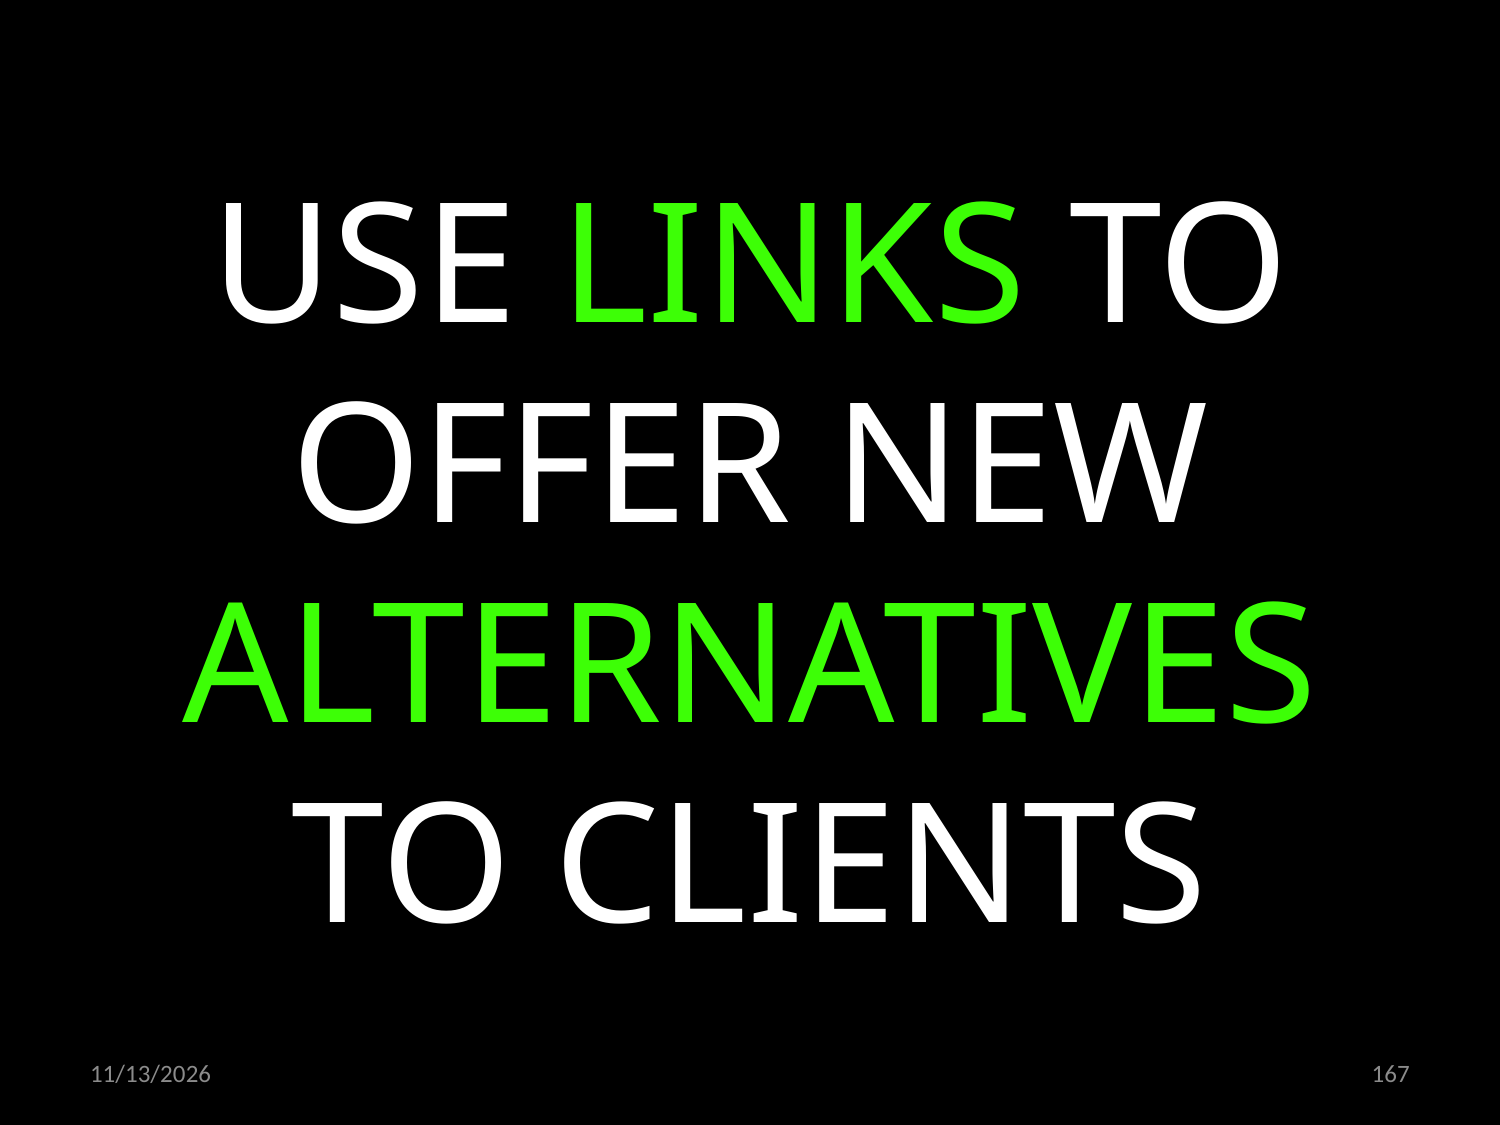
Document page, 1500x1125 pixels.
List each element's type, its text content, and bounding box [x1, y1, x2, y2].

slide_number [75, 1042, 425, 1103]
text_box USE LINKS TO OFFER NEW ALTERNATIVES TO CLIENTS [0, 148, 1500, 250]
slide_number 167 [1074, 1042, 1425, 1103]
